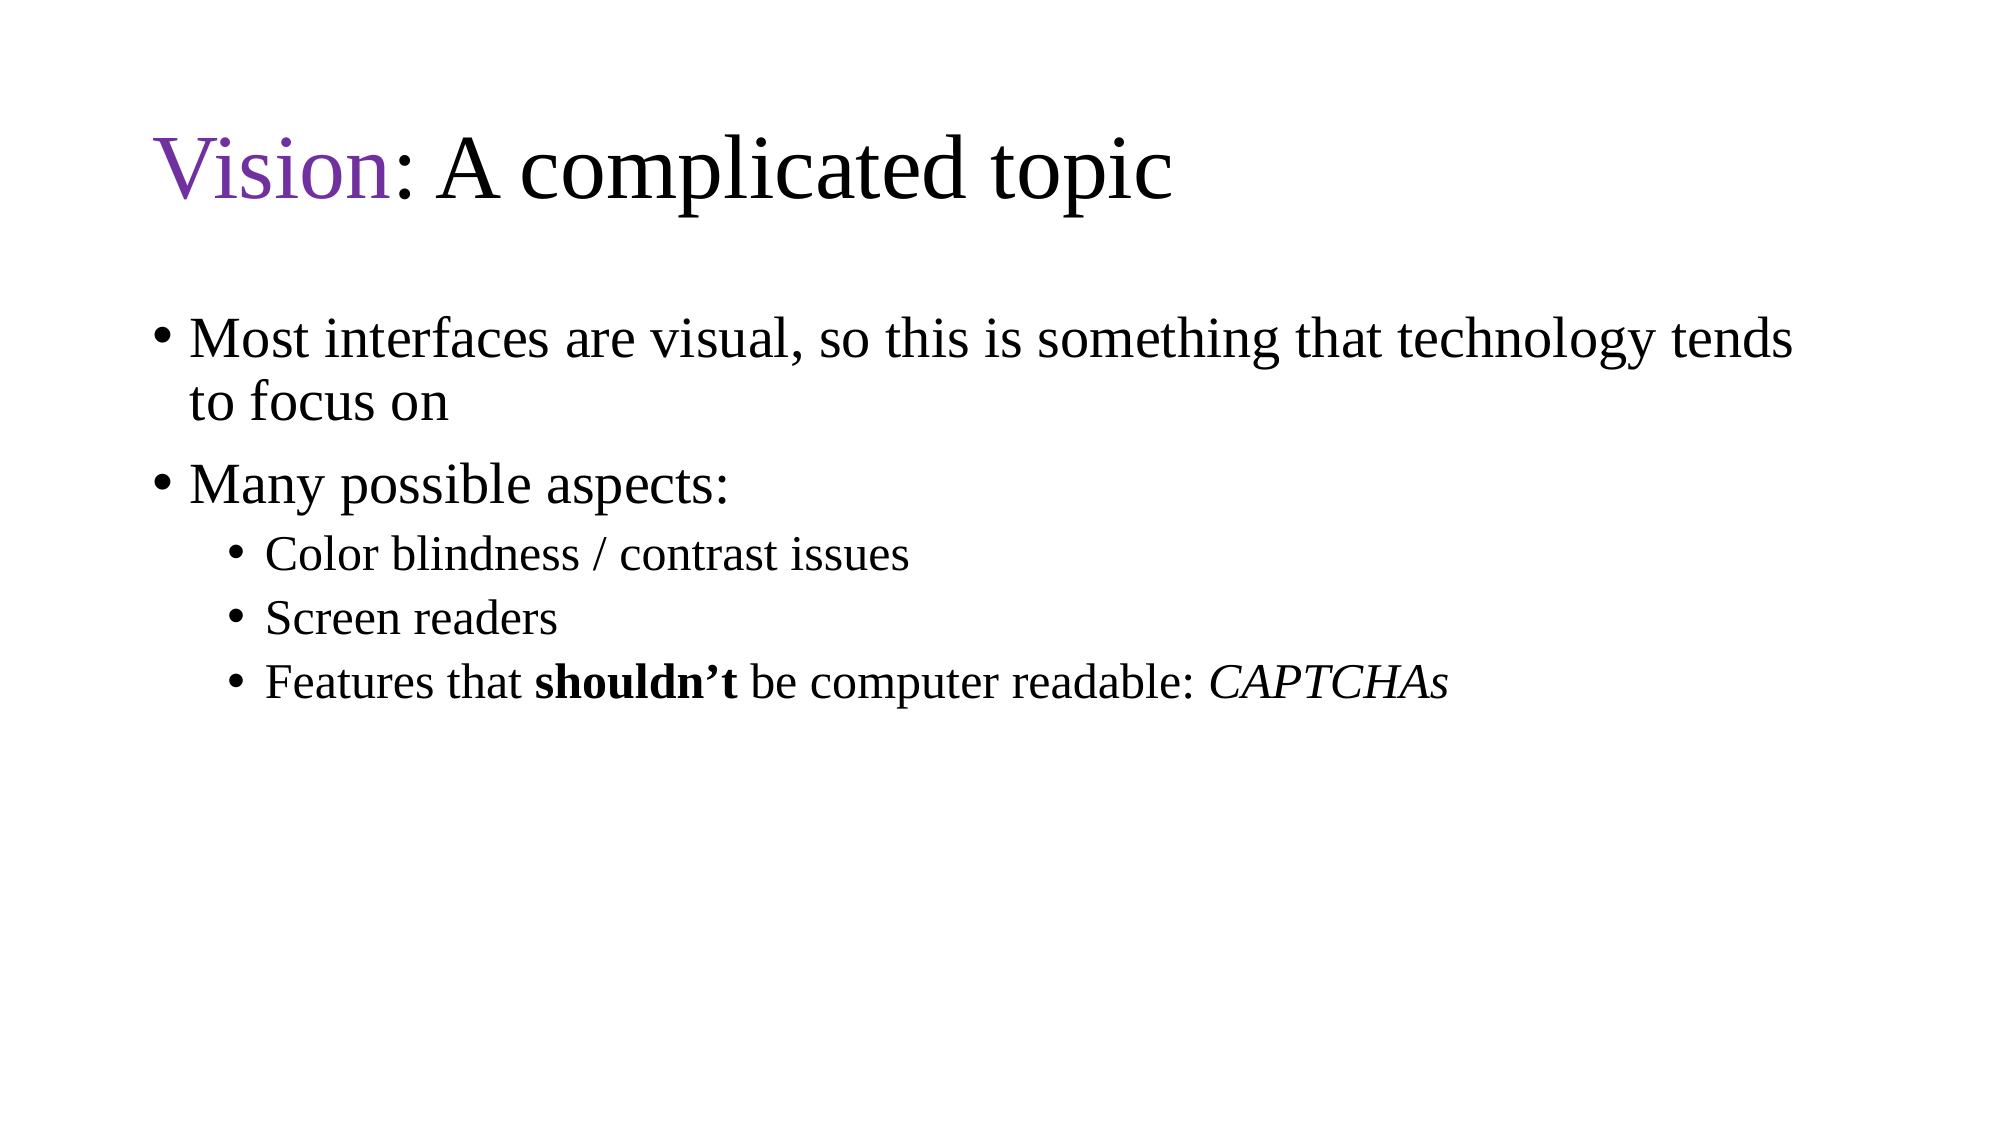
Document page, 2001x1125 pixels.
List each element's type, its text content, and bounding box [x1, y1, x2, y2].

list Most interfaces are visual, so this is something that technology tends to focus on Many possible aspects: Color blindness / contrast issues Screen readers Features that shouldn’t be computer readable: CAPTCHAs [137, 299, 1863, 1014]
title Vision: A complicated topic [137, 59, 1863, 278]
